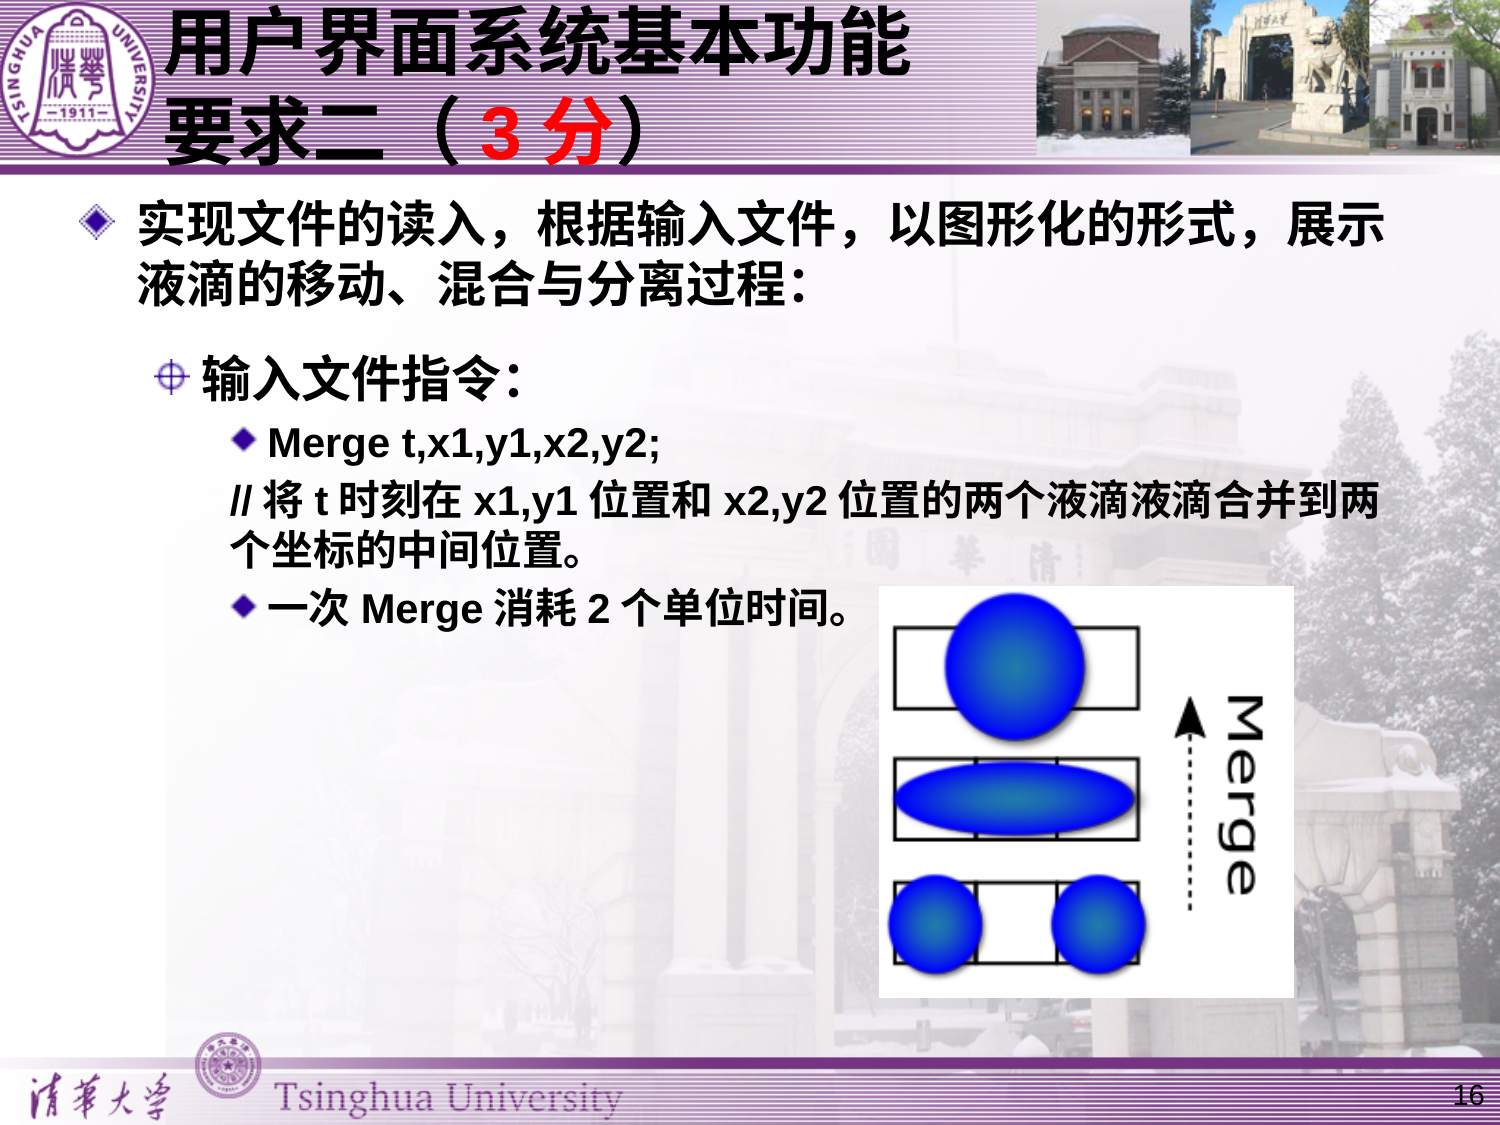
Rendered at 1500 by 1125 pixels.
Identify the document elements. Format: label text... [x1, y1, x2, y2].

slide_number 16 [1257, 1068, 1500, 1125]
title 用户界面系统基本功能要求二（3分） [147, 19, 963, 149]
list 实现文件的读入，根据输入文件，以图形化的形式，展示液滴的移动、混合与分离过程： 输入文件指令： Merge t,x1,y1,x2,y2; //将t时刻在x1,y1位置和x2,y2位置的两个液滴液滴合并到两个坐标的中间位置。 一次Merge消耗2个单位时间。 [64, 184, 1436, 1047]
picture [0, 0, 1500, 1125]
